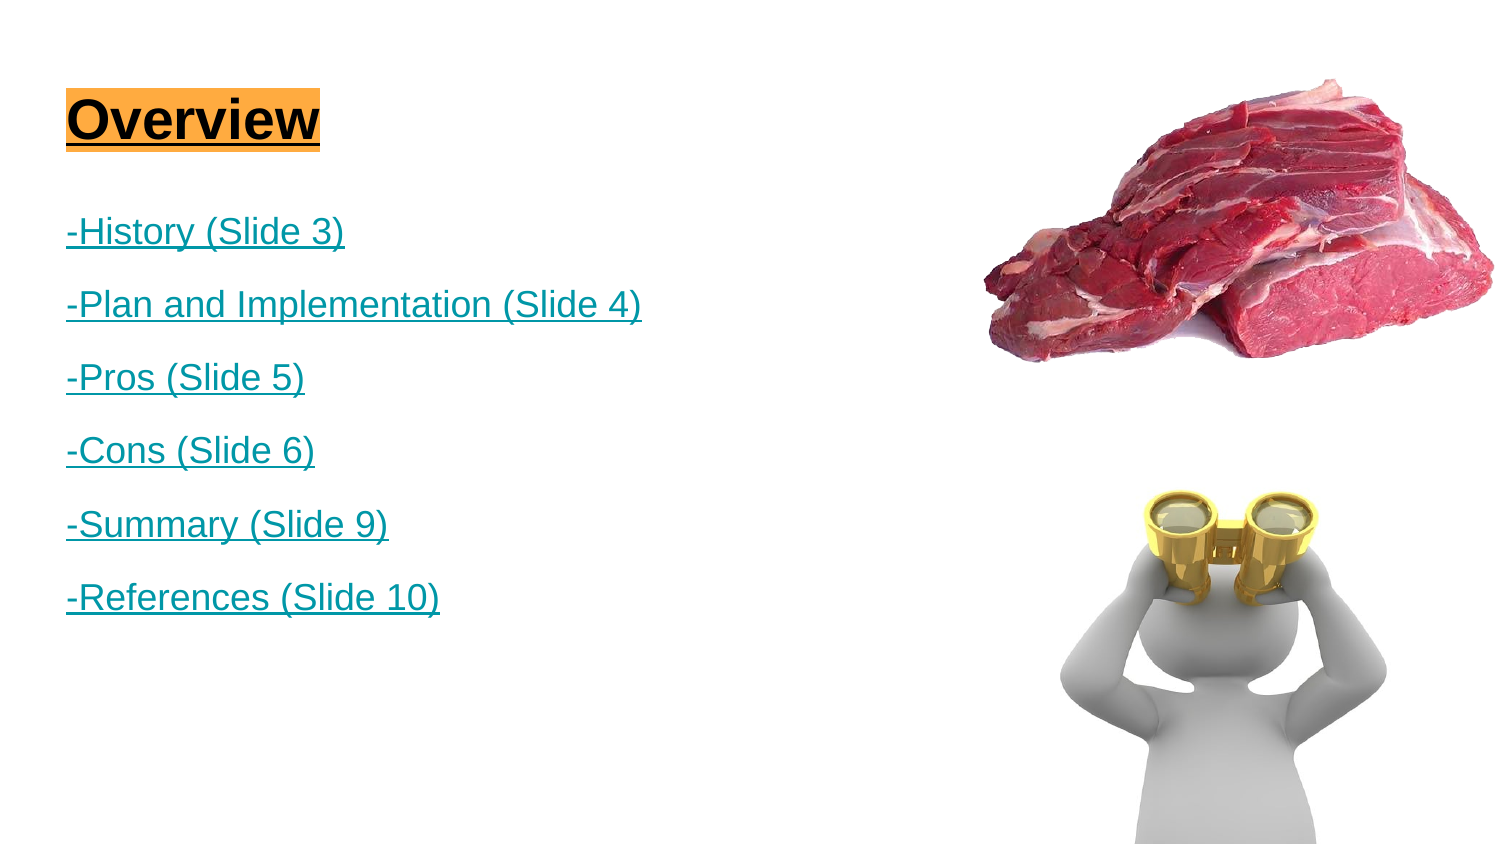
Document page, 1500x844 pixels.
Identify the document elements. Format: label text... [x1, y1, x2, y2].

picture [979, 0, 1500, 432]
list -History (Slide 3) -Plan and Implementation (Slide 4) -Pros (Slide 5) -Cons (Slide 6) -Summary (Slide 9) -References (Slide 10) [51, 189, 1449, 750]
picture [973, 462, 1495, 844]
title Overview [51, 72, 974, 167]
